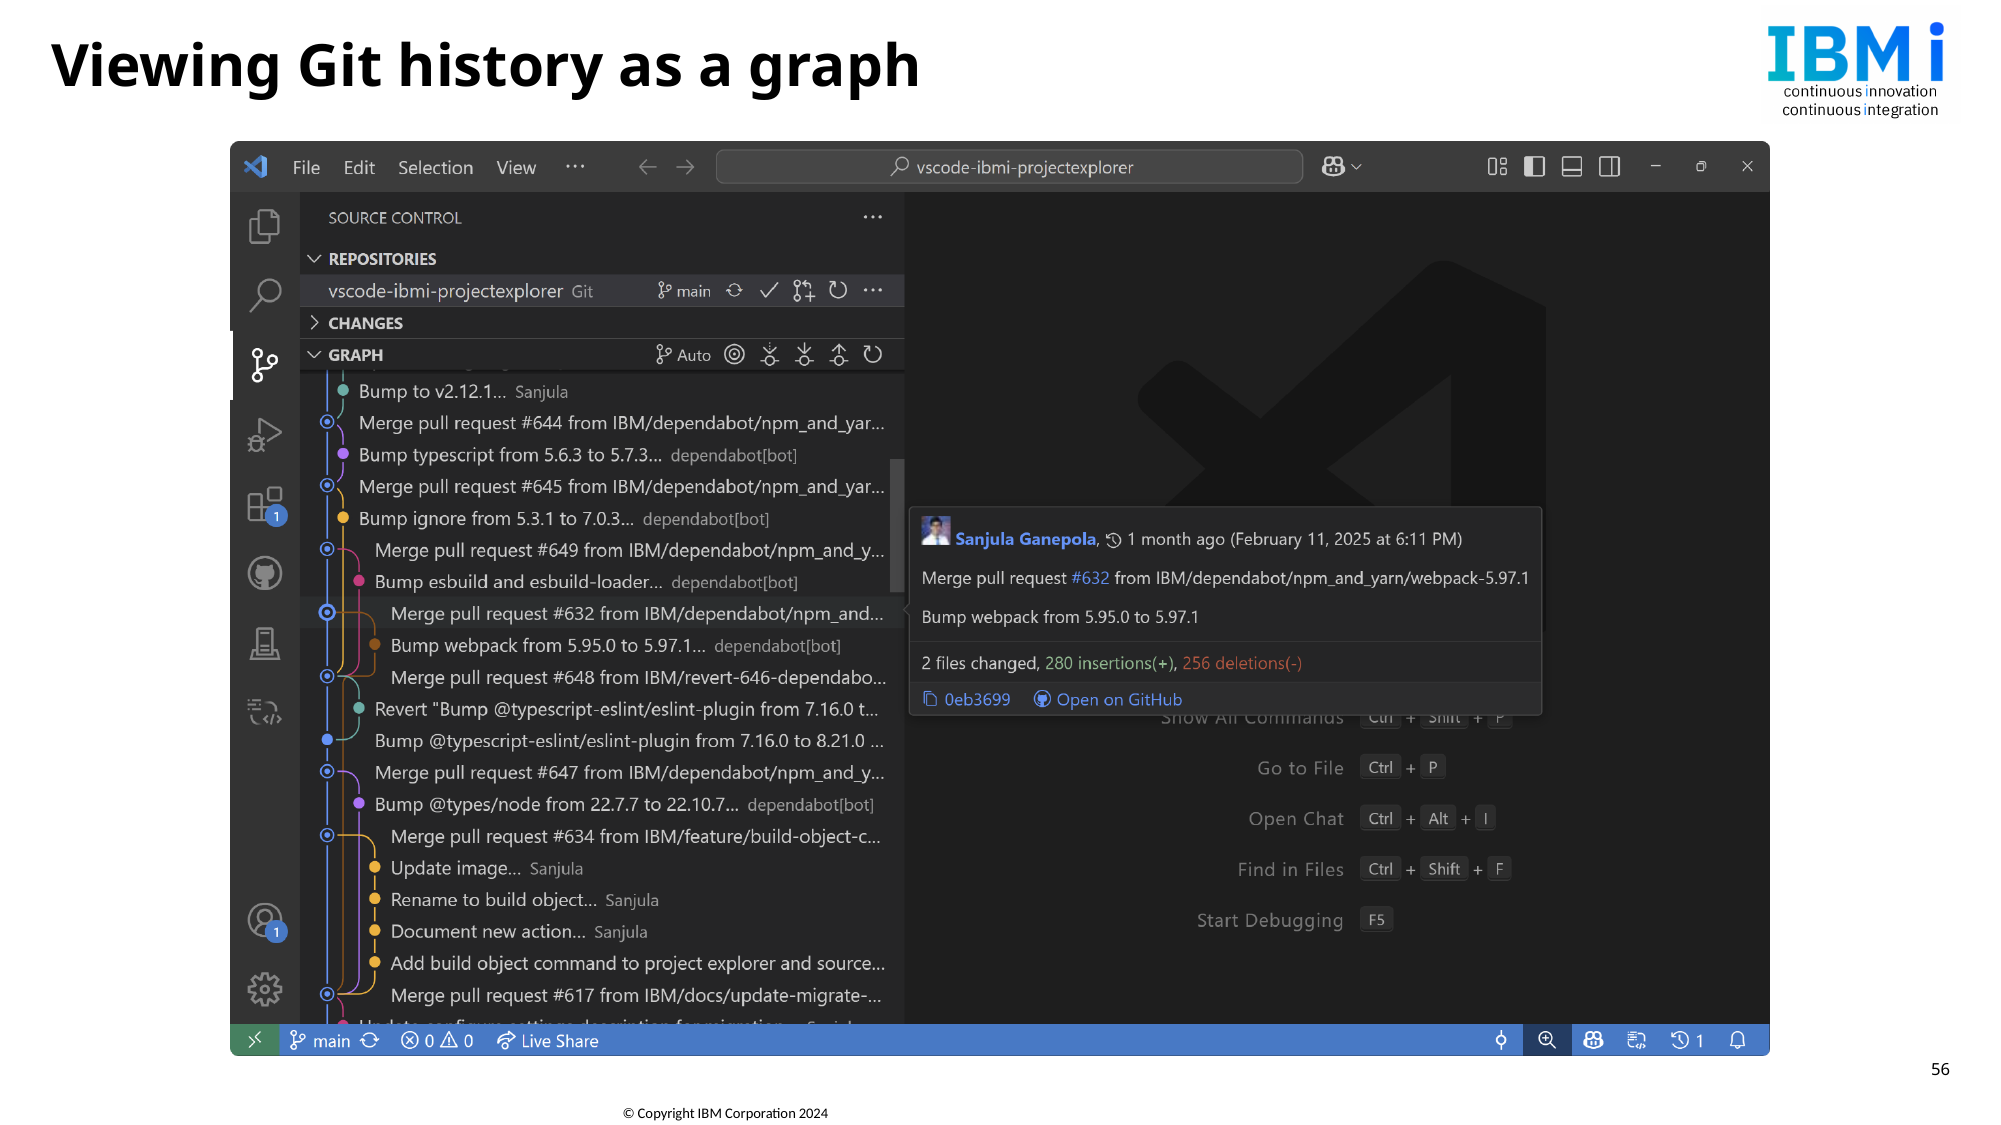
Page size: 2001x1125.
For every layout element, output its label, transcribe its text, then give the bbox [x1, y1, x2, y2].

title Viewing Git history as a graph [51, 36, 1721, 101]
slide_number 56 [1500, 1055, 1950, 1086]
picture [1761, 5, 1961, 124]
picture [229, 141, 1771, 1056]
